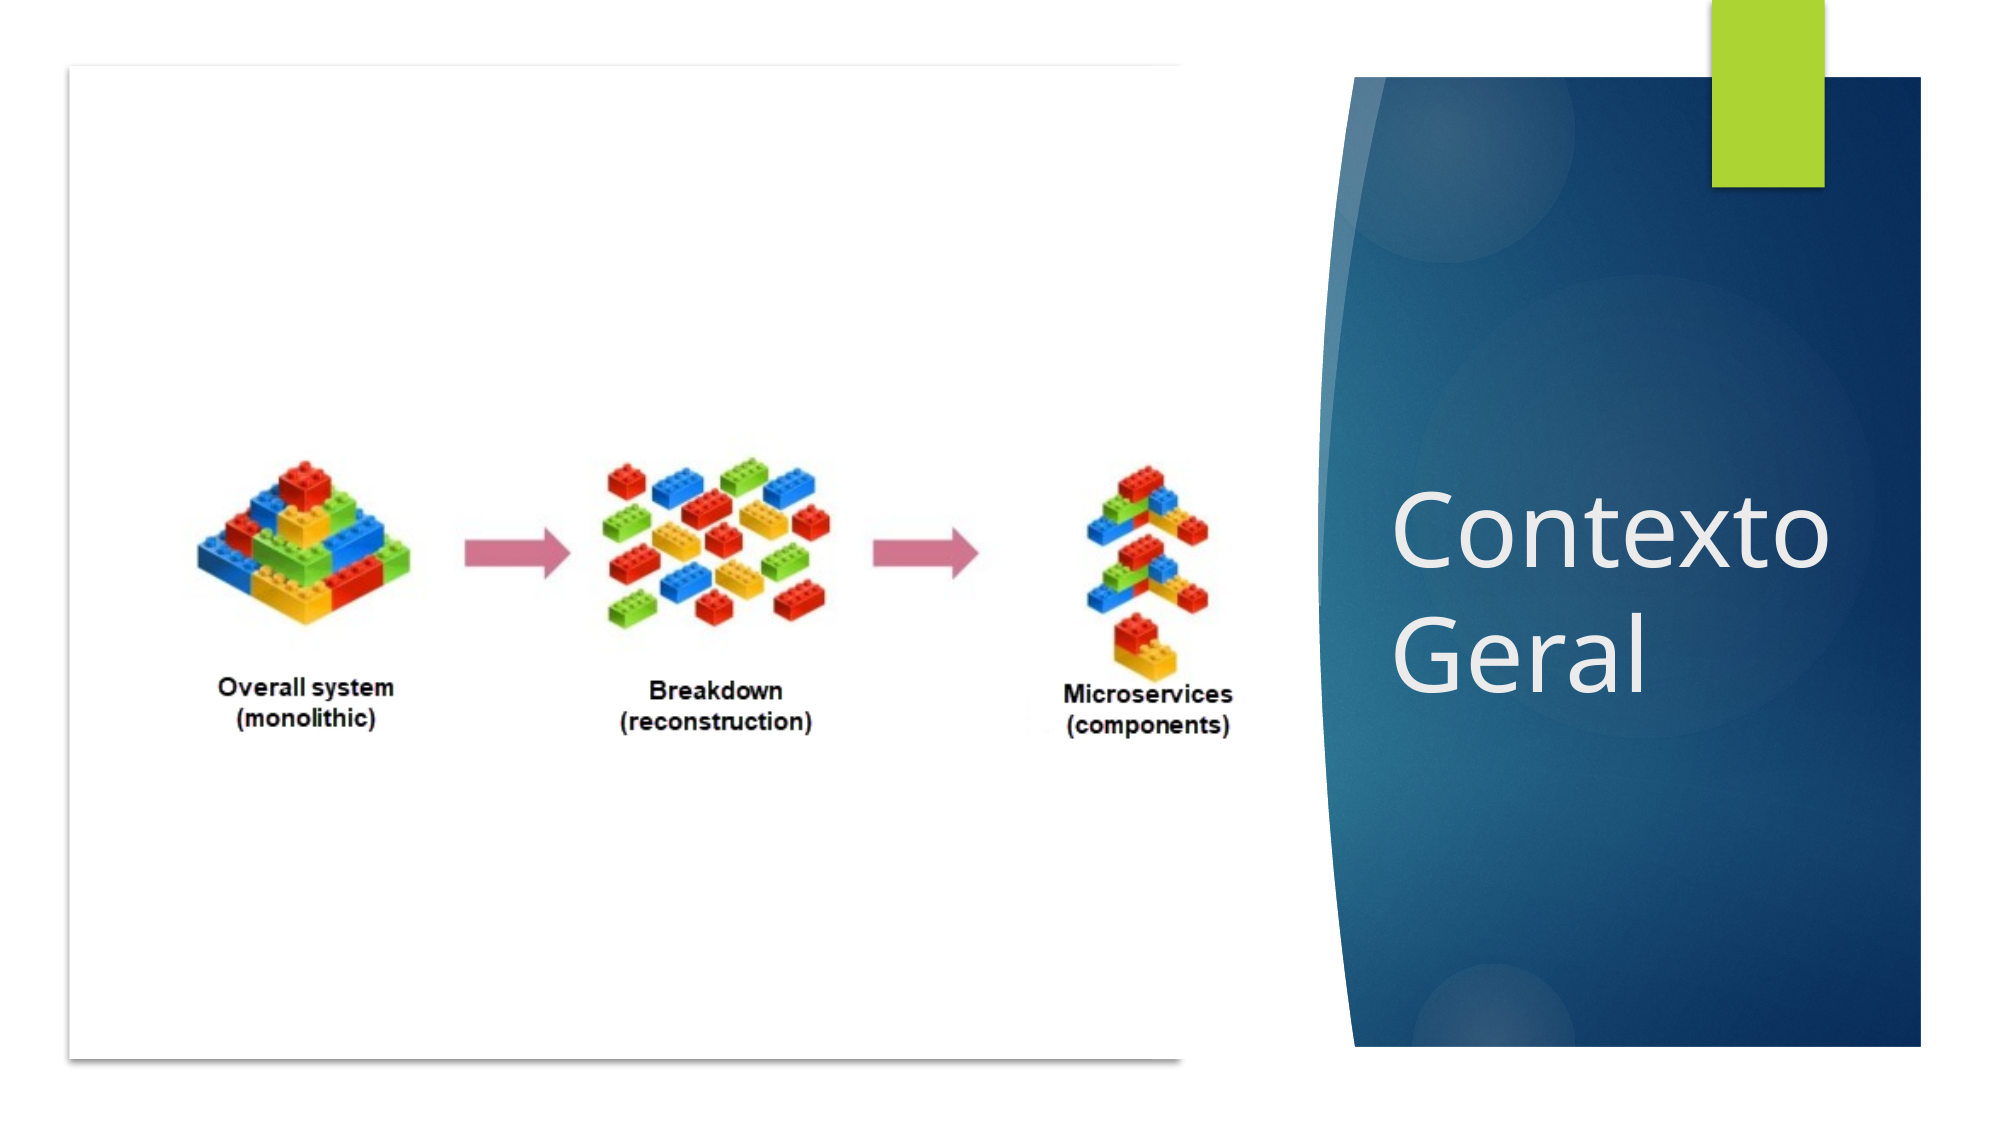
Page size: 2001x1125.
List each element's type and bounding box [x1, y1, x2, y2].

text_box [0, 0, 2000, 1125]
text_box [69, 64, 1367, 1060]
picture [181, 352, 1240, 773]
